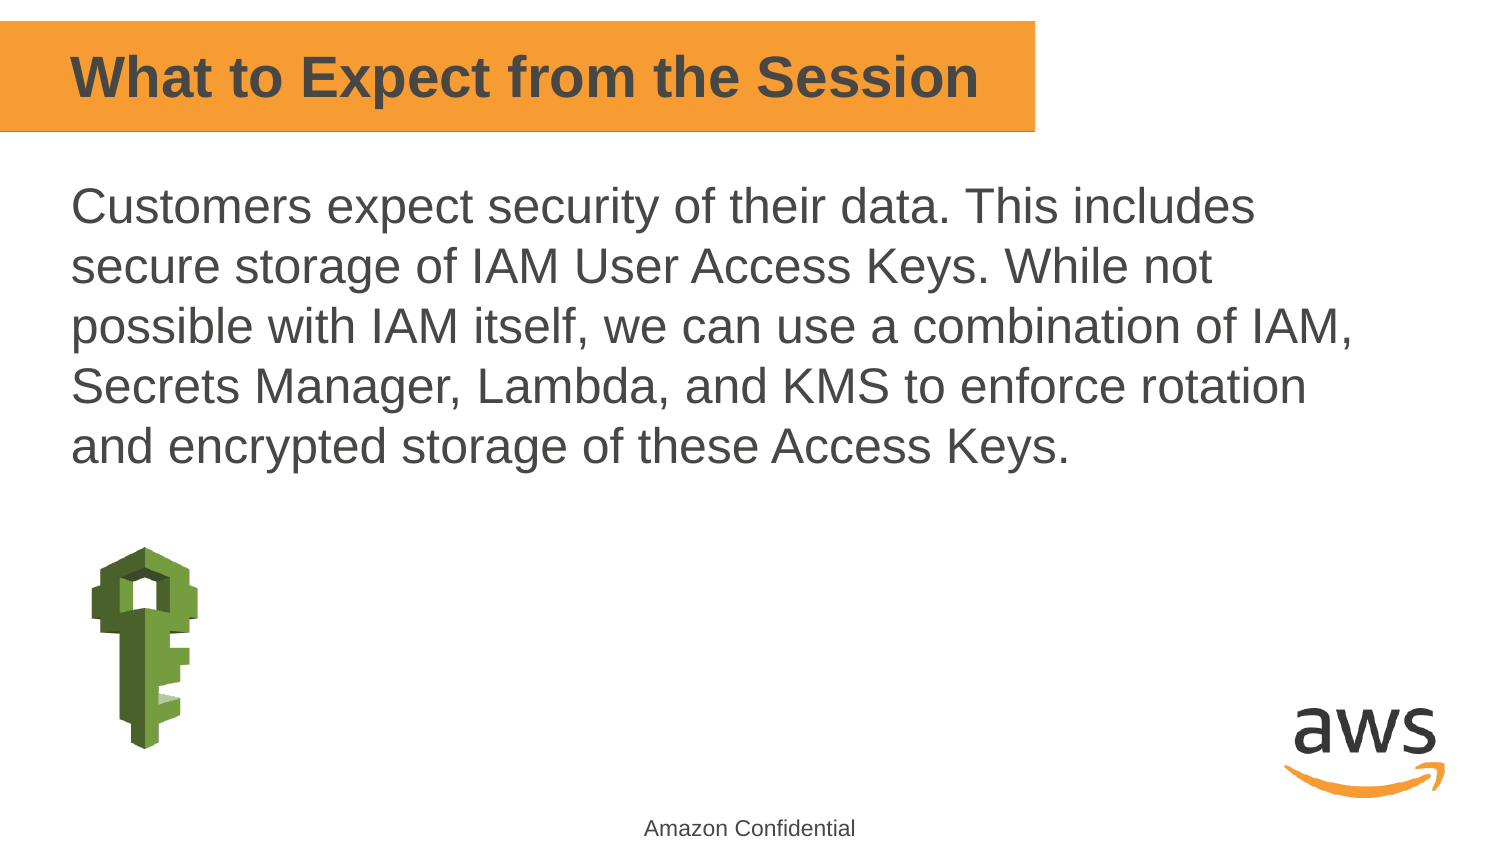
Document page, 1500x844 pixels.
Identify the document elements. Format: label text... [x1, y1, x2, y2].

picture [1284, 708, 1445, 799]
picture [0, 21, 1037, 134]
picture [91, 547, 198, 749]
list Customers expect security of their data. This includes secure storage of IAM User Access Keys. While not possible with IAM itself, we can use a combination of IAM, Secrets Manager, Lambda, and KMS to enforce rotation and encrypted storage of these Access Keys. [55, 165, 1402, 749]
